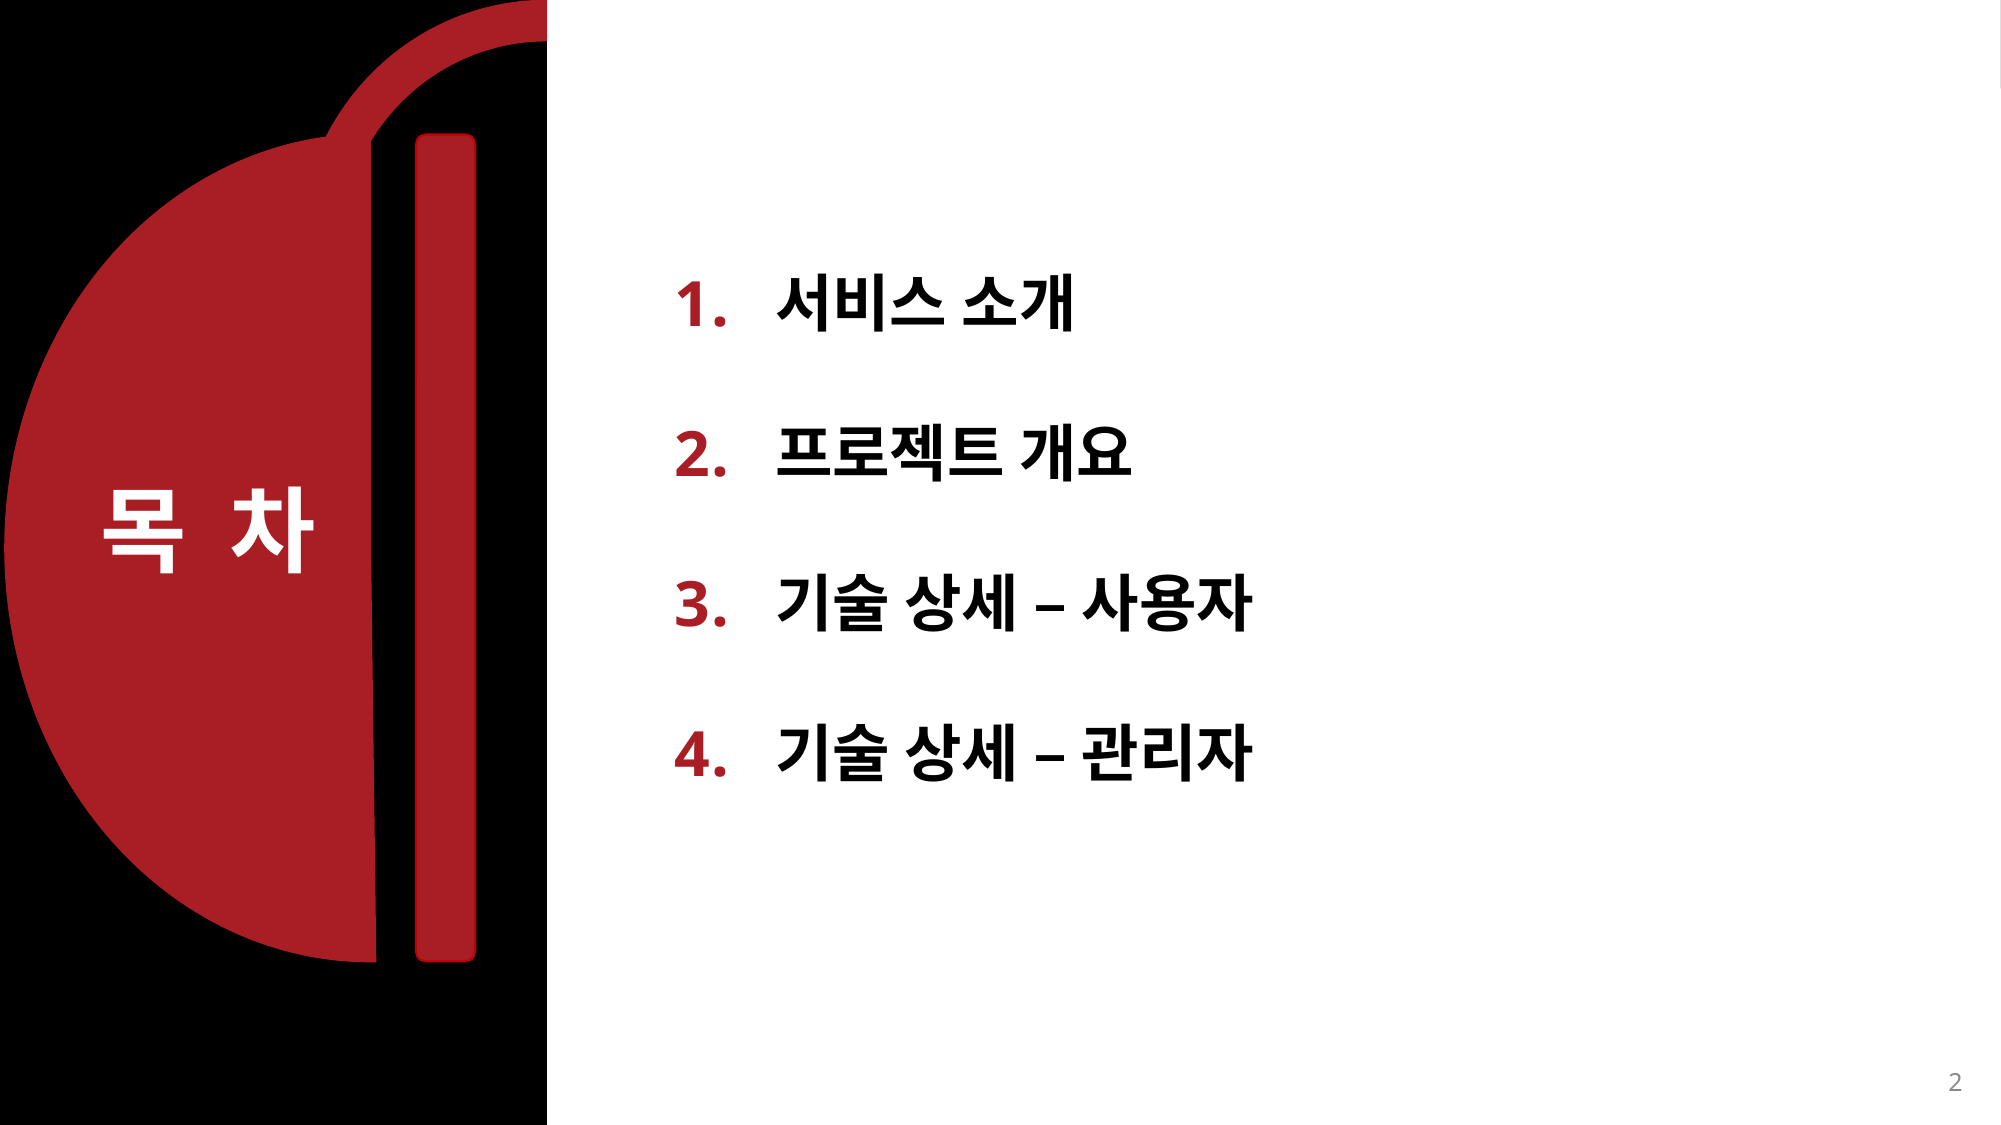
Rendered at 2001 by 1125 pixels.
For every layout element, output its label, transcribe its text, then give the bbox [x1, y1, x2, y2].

text_box 서비스 소개 프로젝트 개요 기술 상세 – 사용자 기술 상세 – 관리자 [659, 181, 1793, 797]
slide_number 1 [1527, 1053, 1978, 1114]
text_box 목 차 [0, 463, 417, 592]
